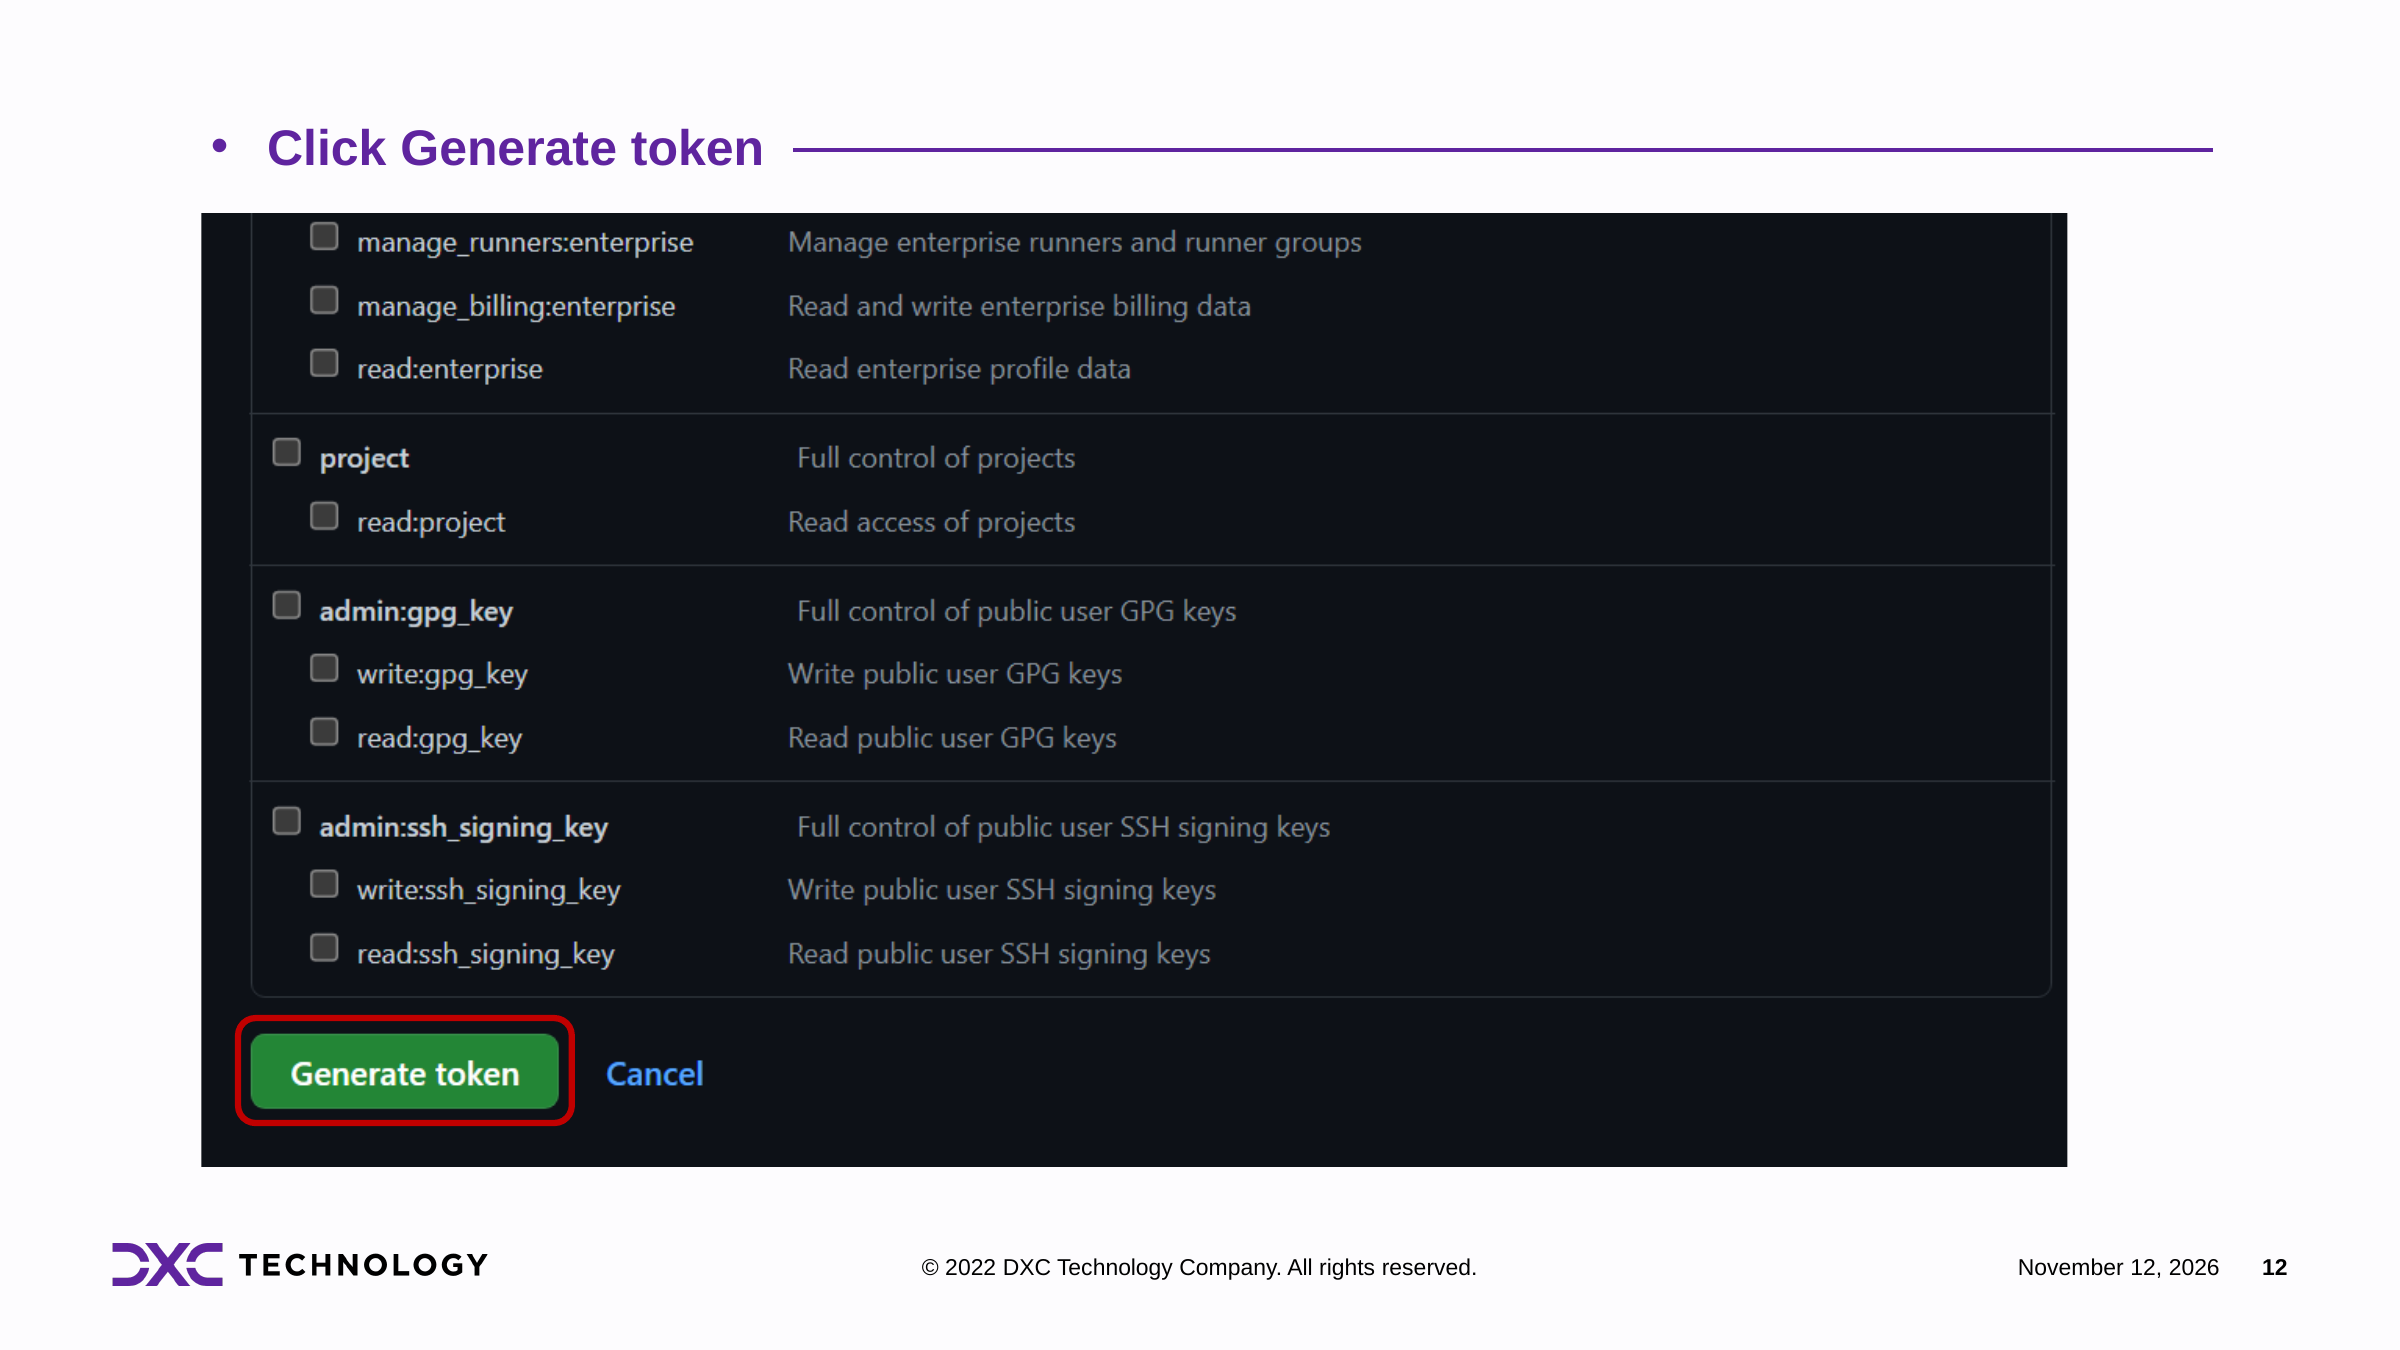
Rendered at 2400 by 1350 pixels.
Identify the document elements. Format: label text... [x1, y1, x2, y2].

picture [112, 1243, 488, 1286]
picture [201, 213, 2068, 1167]
title Click Generate token [210, 93, 796, 207]
